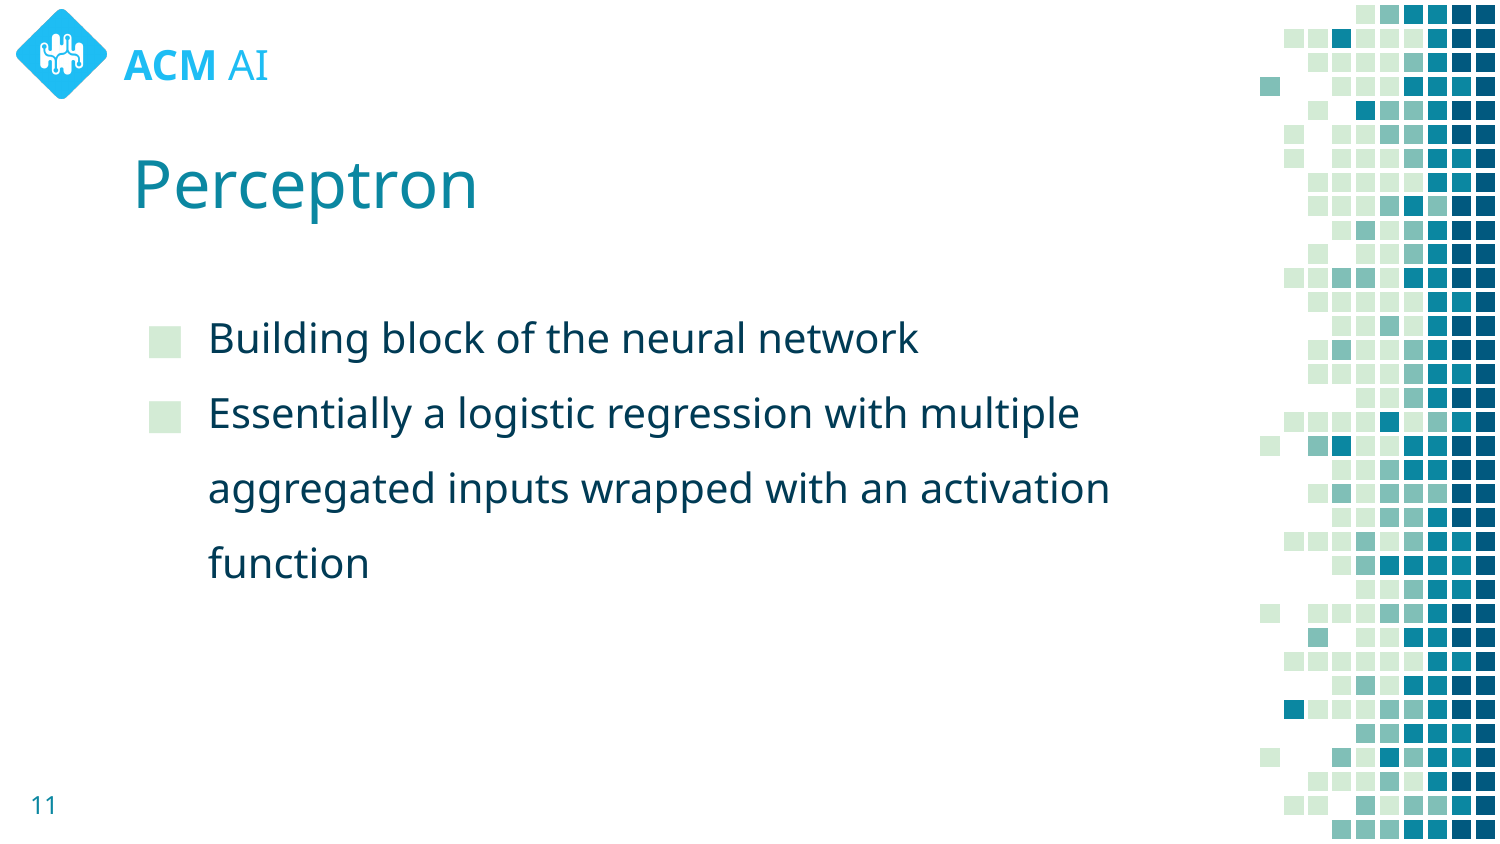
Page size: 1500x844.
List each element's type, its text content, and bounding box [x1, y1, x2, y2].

title Perceptron [117, 96, 1227, 237]
picture [16, 8, 107, 100]
slide_number ‹#› [15, 774, 105, 839]
text_box ACM AI [111, 23, 291, 84]
list Building block of the neural network Essentially a logistic regression with multiple aggregated inputs wrapped with an activation function [117, 271, 1227, 761]
